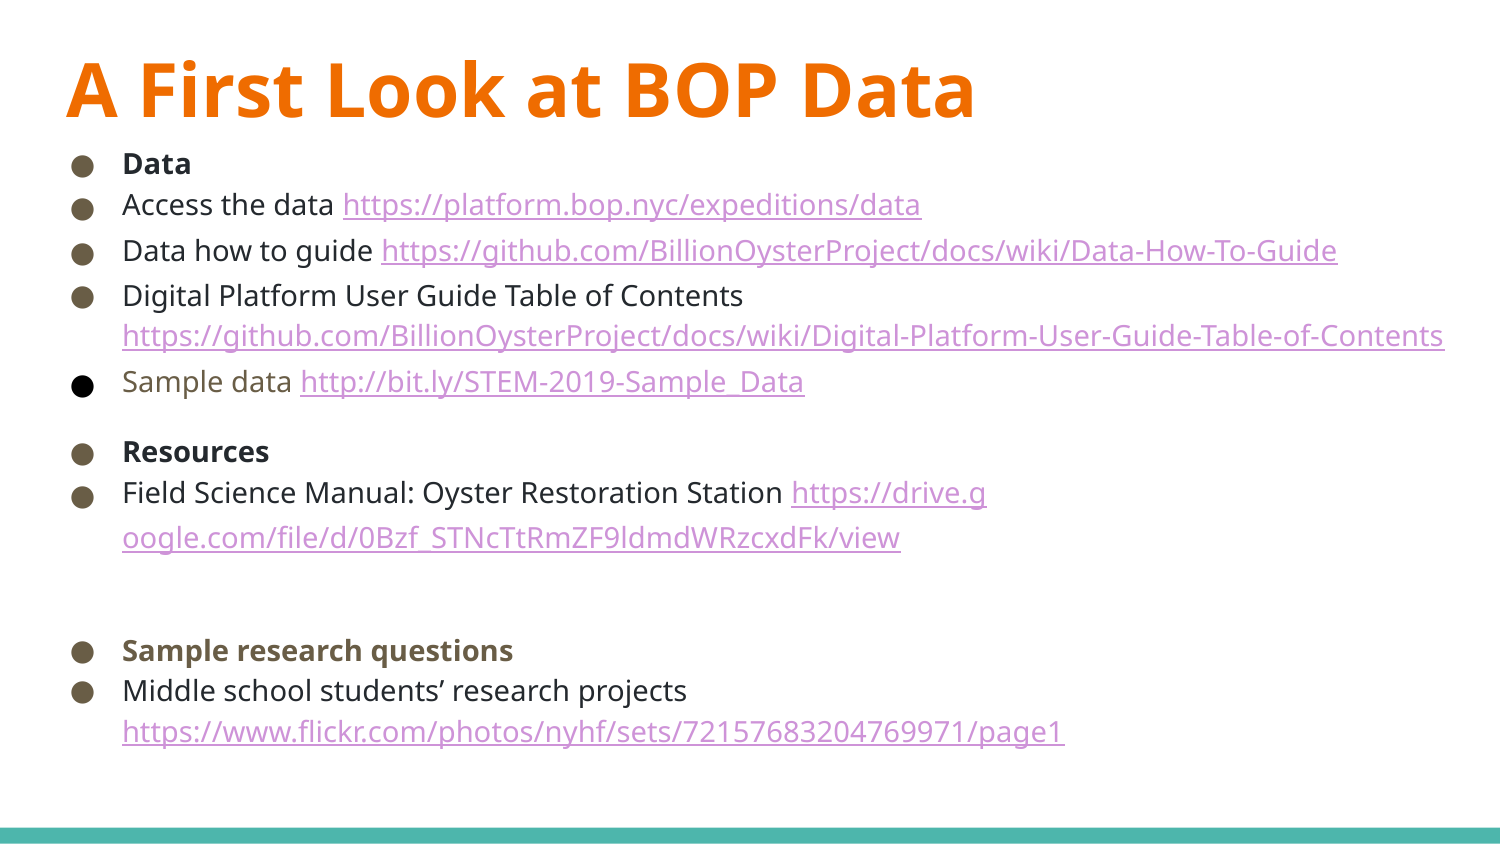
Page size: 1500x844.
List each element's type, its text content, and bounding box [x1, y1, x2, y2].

list Data Access the data https://platform.bop.nyc/expeditions/data Data how to guide https://github.com/BillionOysterProject/docs/wiki/Data-How-To-Guide Digital Platform User Guide Table of Contents https://github.com/BillionOysterProject/docs/wiki/Digital-Platform-User-Guide-Table-of-Contents Sample data http://bit.ly/STEM-2019-Sample_Data Resources Field Science Manual: Oyster Restoration Station https://drive.google.com/file/d/0Bzf_STNcTtRmZF9ldmdWRzcxdFk/view Sample research questions Middle school students’ research projects https://www.flickr.com/photos/nyhf/sets/72157683204769971/page1 [32, 125, 1486, 784]
title A First Look at BOP Data [51, 27, 1449, 125]
